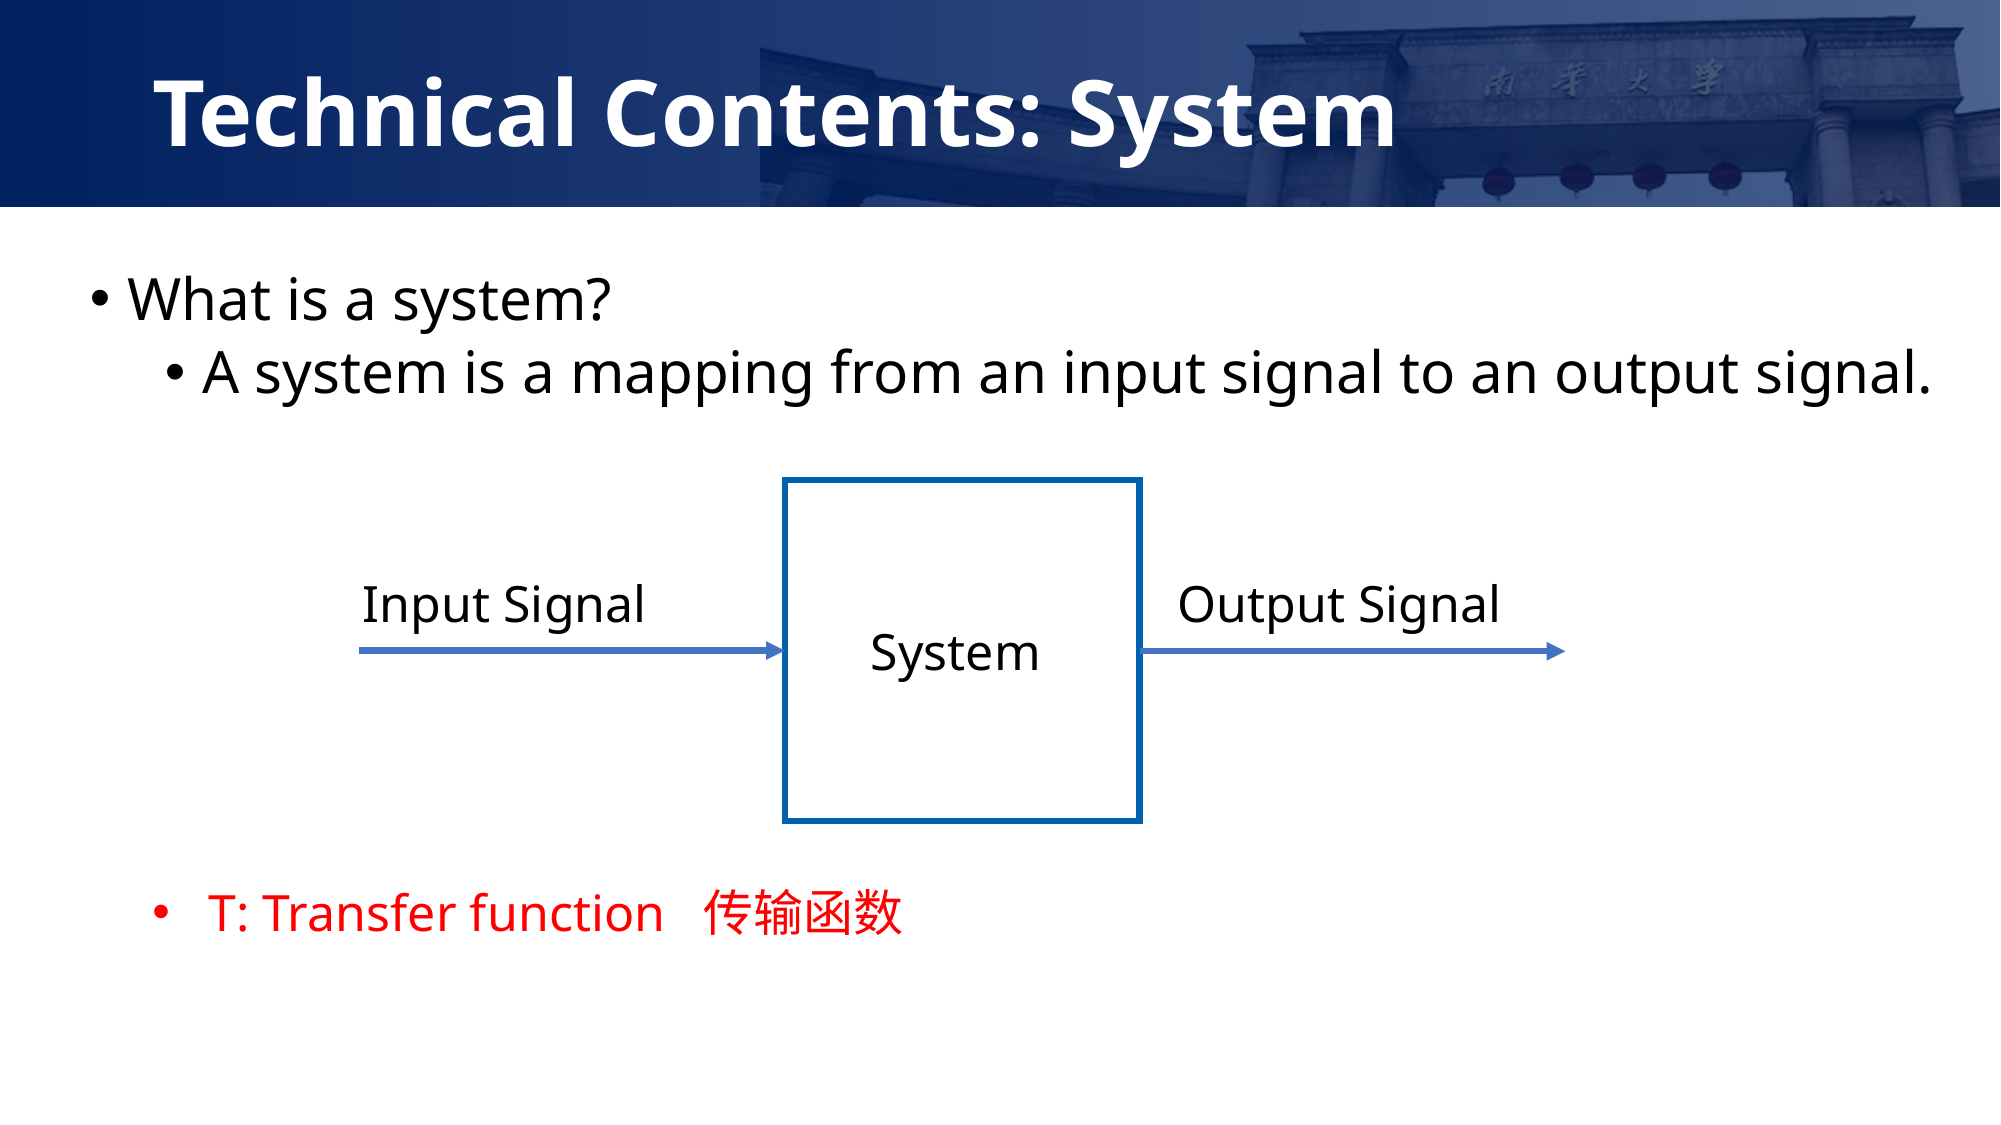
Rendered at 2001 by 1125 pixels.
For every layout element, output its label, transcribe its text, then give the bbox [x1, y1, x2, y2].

text_box T: Transfer function 传输函数 [137, 873, 1253, 949]
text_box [348, 479, 1882, 822]
text_box What is a system? A system is a mapping from an input signal to an output signal. [75, 262, 2000, 459]
text_box Technical Contents: System [137, 59, 2000, 262]
